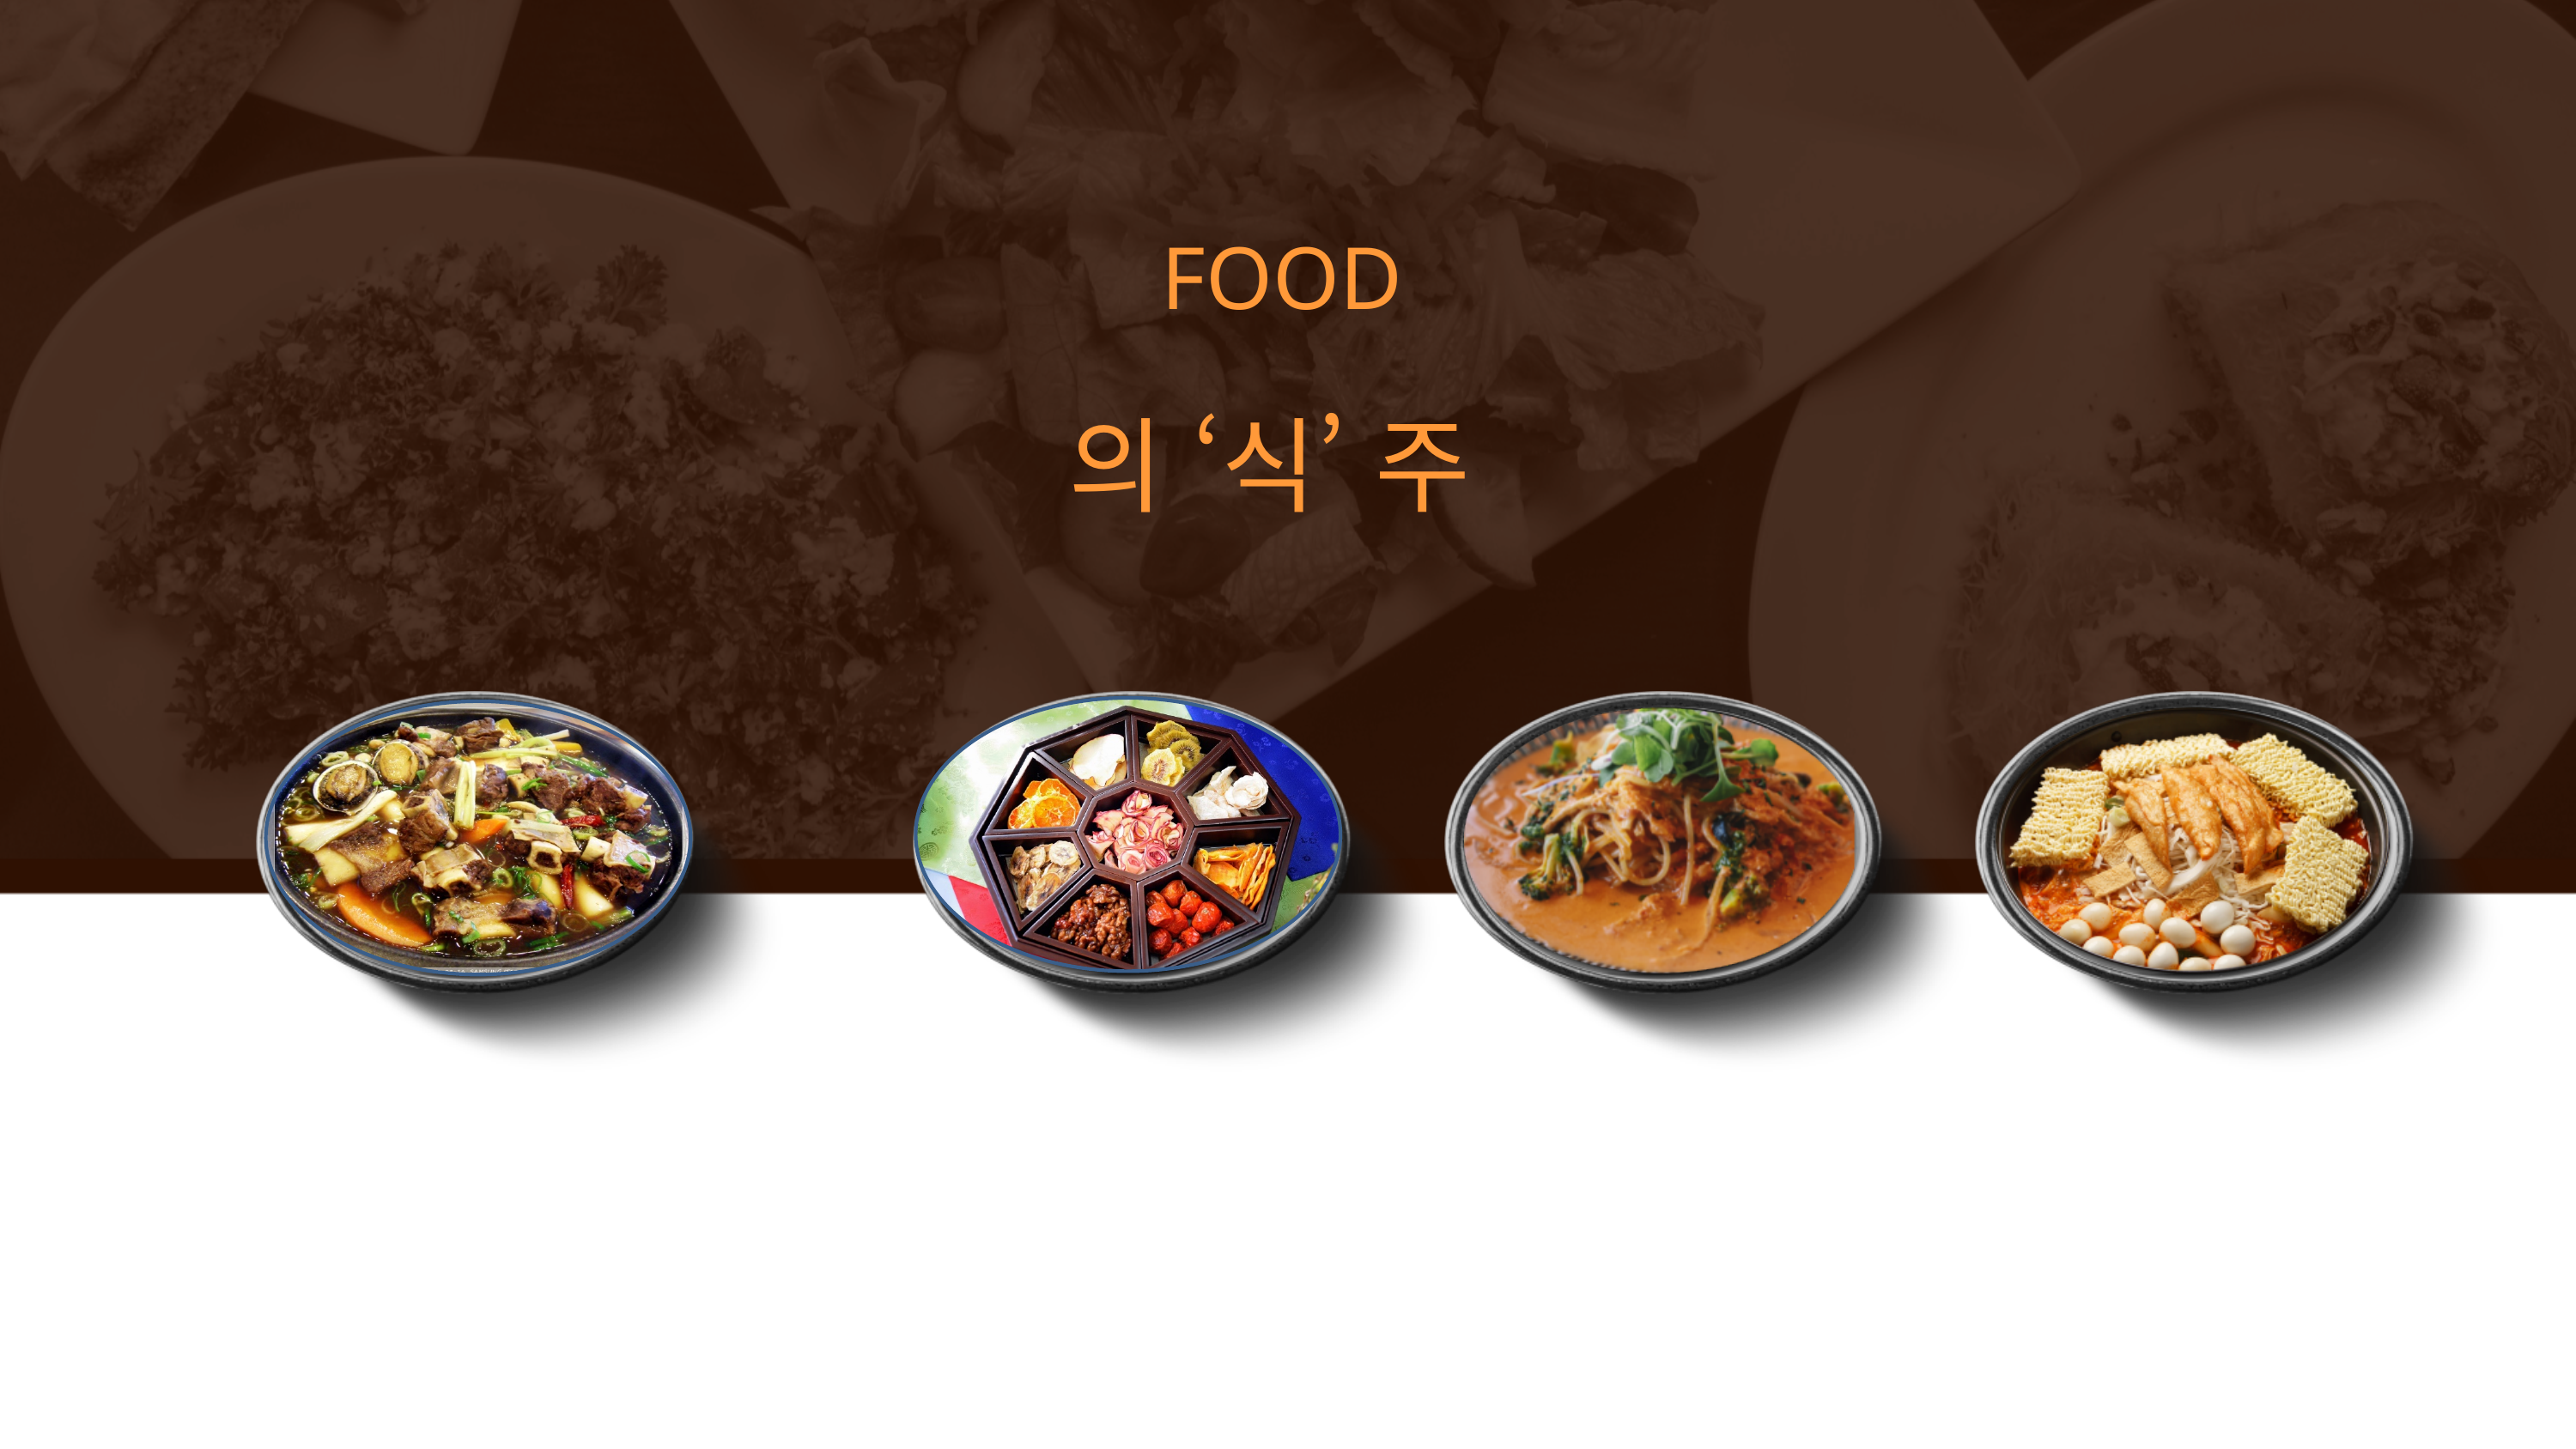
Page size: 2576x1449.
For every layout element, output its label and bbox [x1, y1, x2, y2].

text_box [1443, 690, 1971, 1072]
text_box [115, 690, 848, 1363]
text_box [1975, 690, 2503, 1072]
text_box [0, 0, 2576, 894]
picture [1464, 706, 1860, 975]
text_box [912, 690, 1440, 1072]
